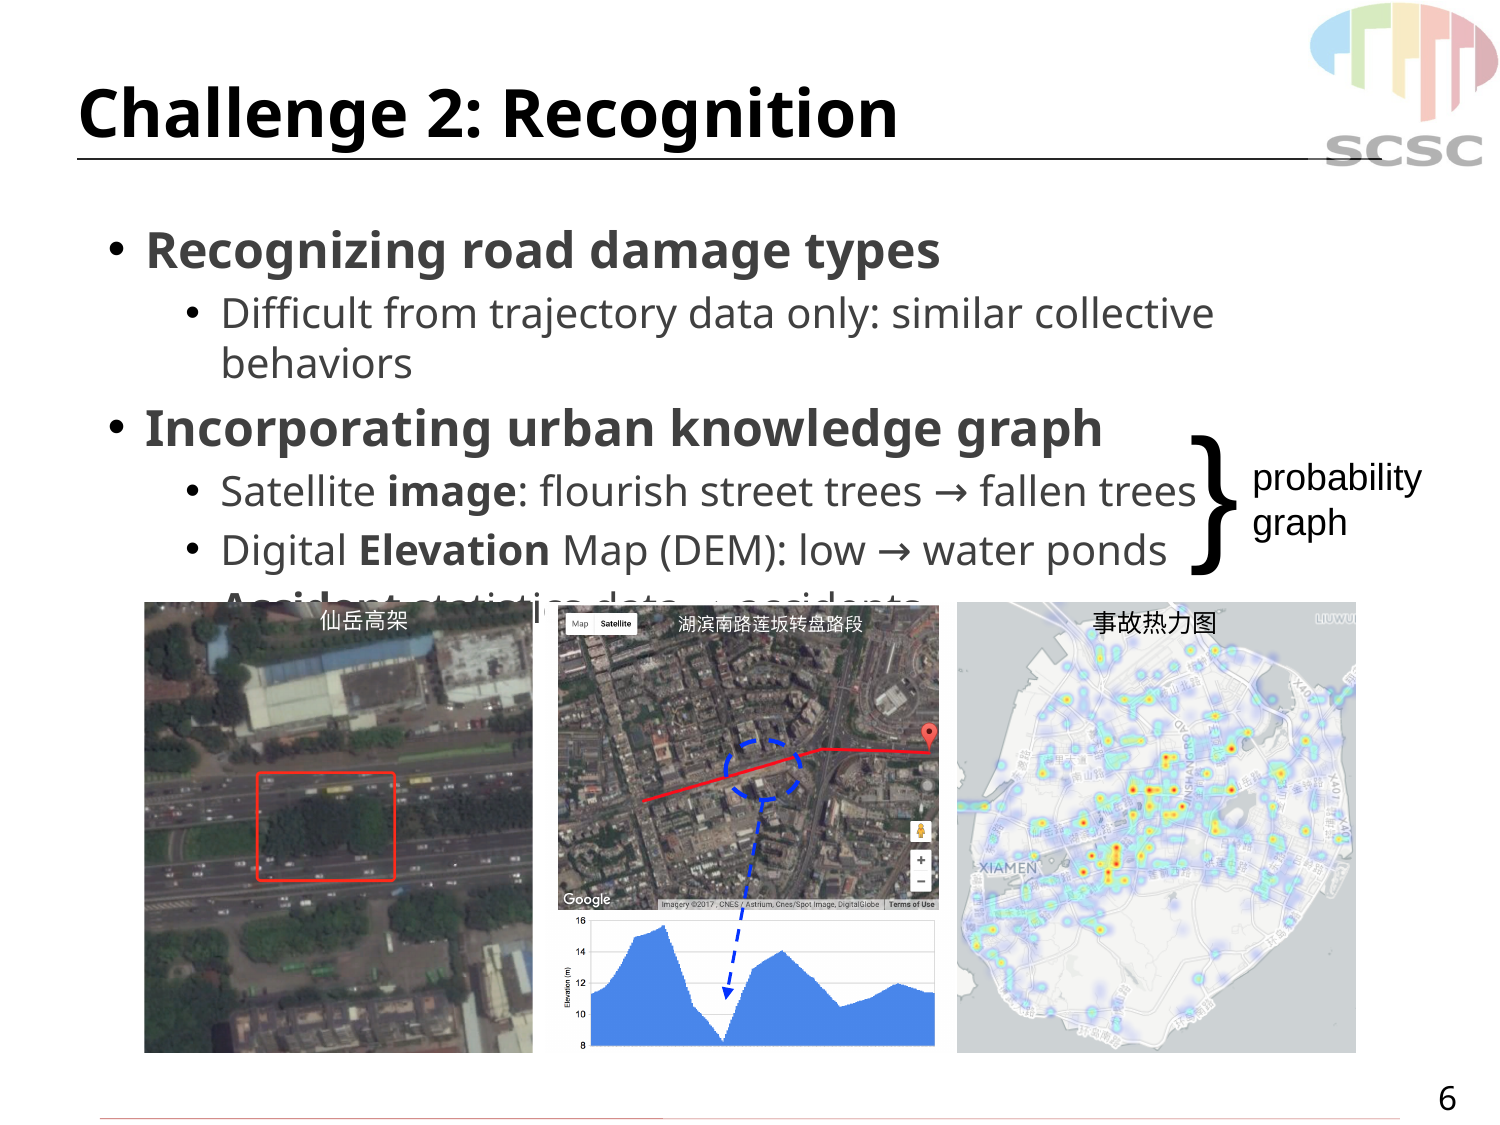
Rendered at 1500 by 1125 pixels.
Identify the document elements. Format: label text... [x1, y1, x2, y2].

text_box probability graph [1237, 445, 1441, 551]
title Challenge 2: Recognition [62, 50, 1375, 159]
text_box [725, 799, 764, 1001]
list Recognizing road damage types Difficult from trajectory data only: similar collective behaviors Incorporating urban knowledge graph Satellite image: flourish street trees → fallen trees Digital Elevation Map (DEM): low → water ponds Accident statistics data → accidents [92, 210, 1406, 1079]
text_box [144, 602, 1356, 1053]
text_box } [1175, 387, 1221, 583]
